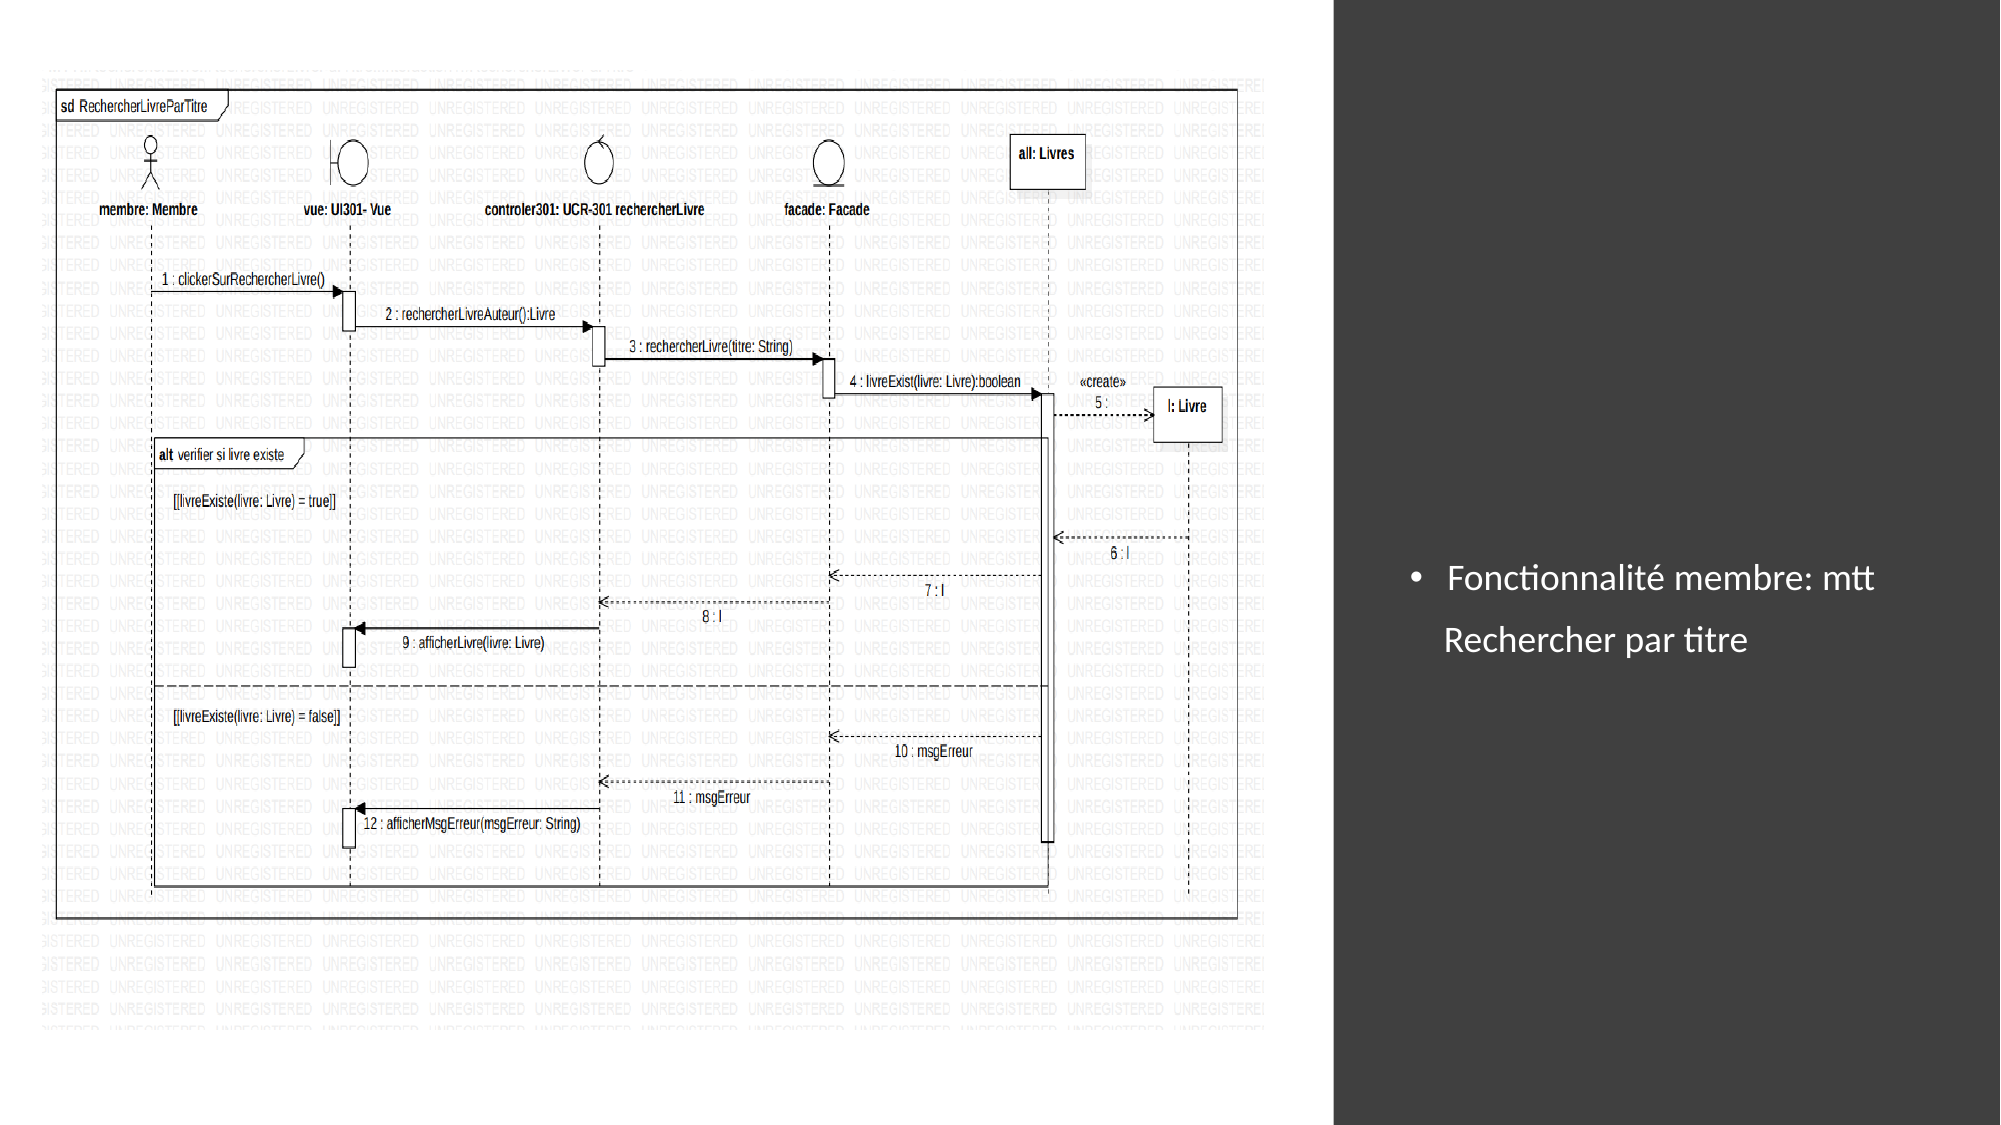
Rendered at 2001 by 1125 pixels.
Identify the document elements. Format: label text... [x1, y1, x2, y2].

text_box [1333, 0, 2000, 1125]
picture [42, 70, 1264, 1030]
list Fonctionnalité membre: mtt Rechercher par titre [1394, 550, 1895, 1016]
